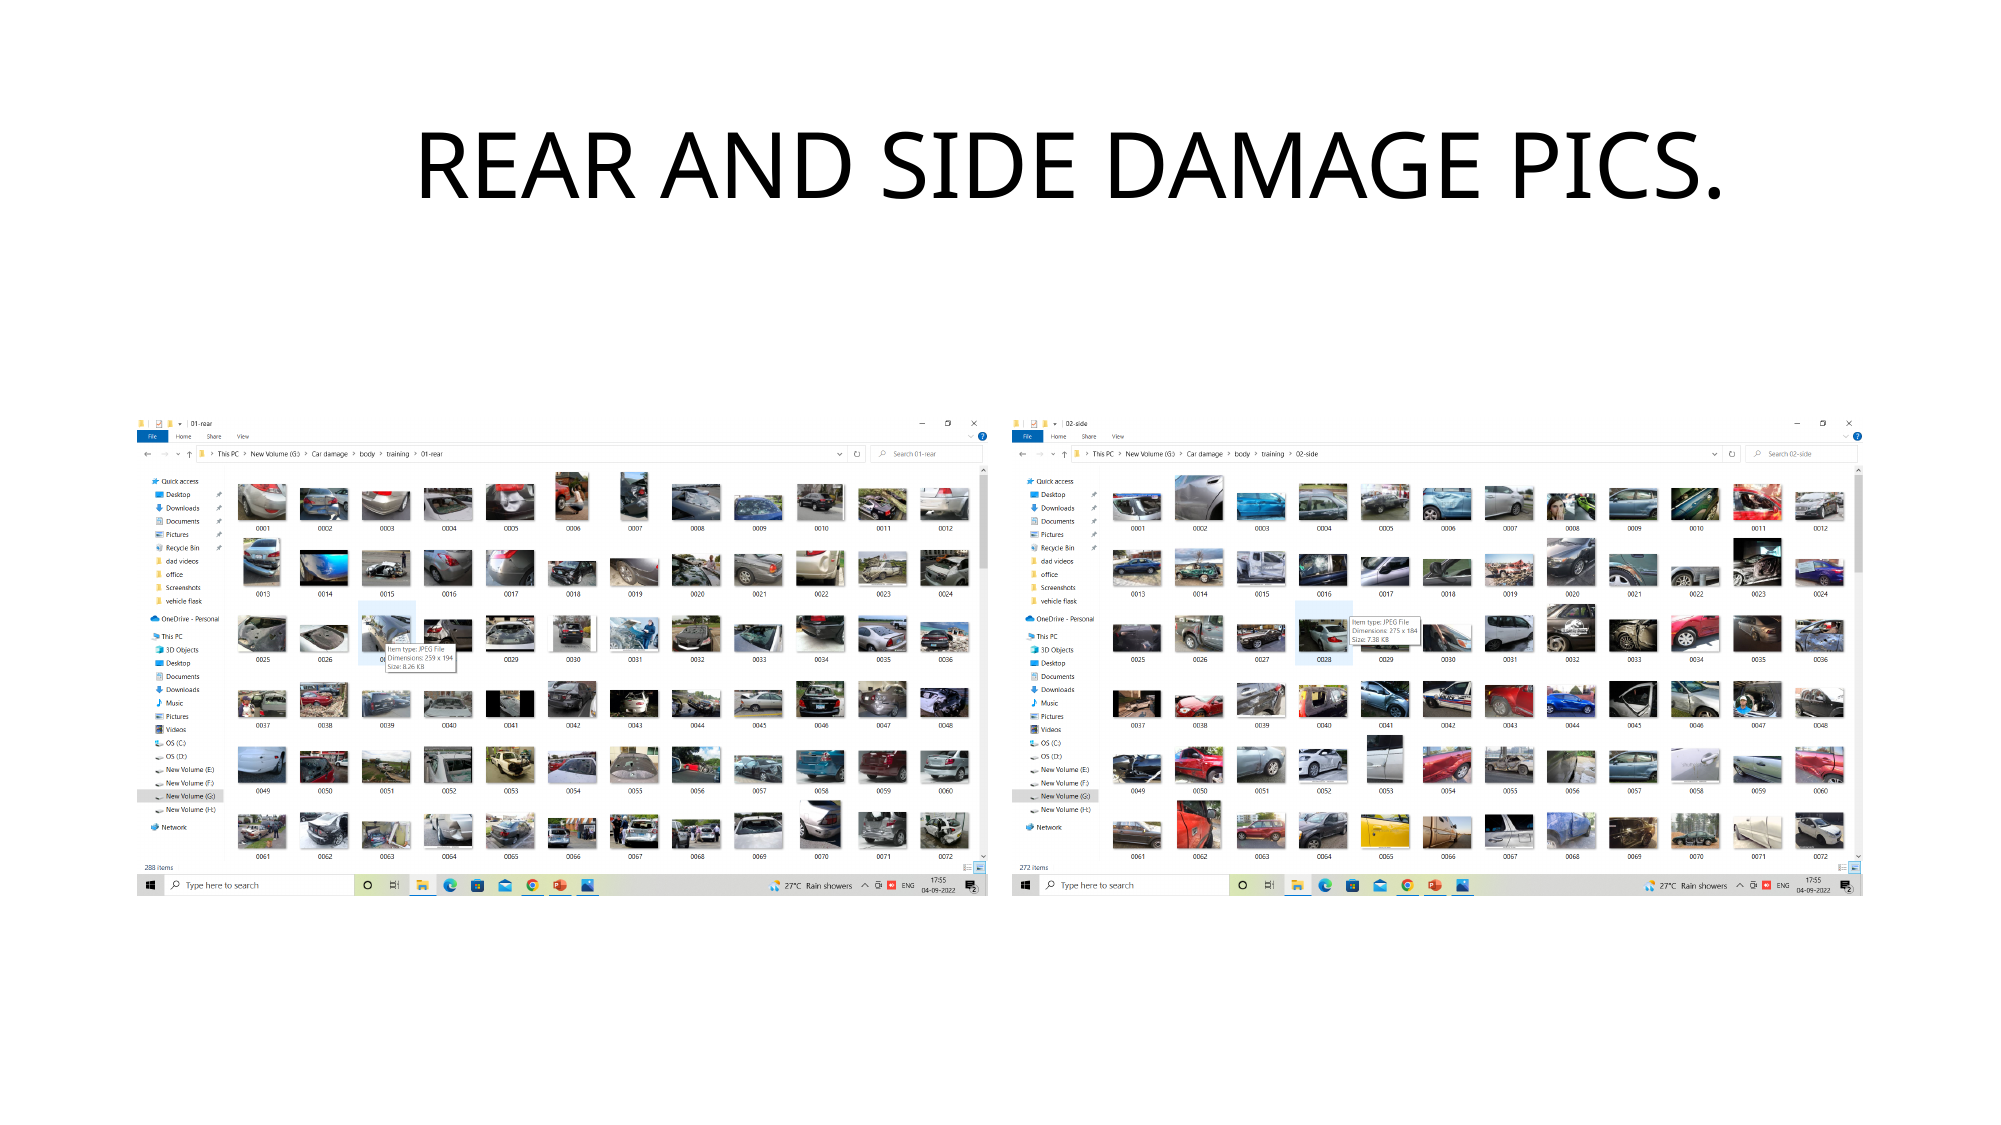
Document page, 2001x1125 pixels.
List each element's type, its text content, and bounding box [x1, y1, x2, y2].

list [137, 417, 988, 896]
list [1012, 417, 1863, 896]
title REAR AND SIDE DAMAGE PICS. [137, 59, 1863, 278]
